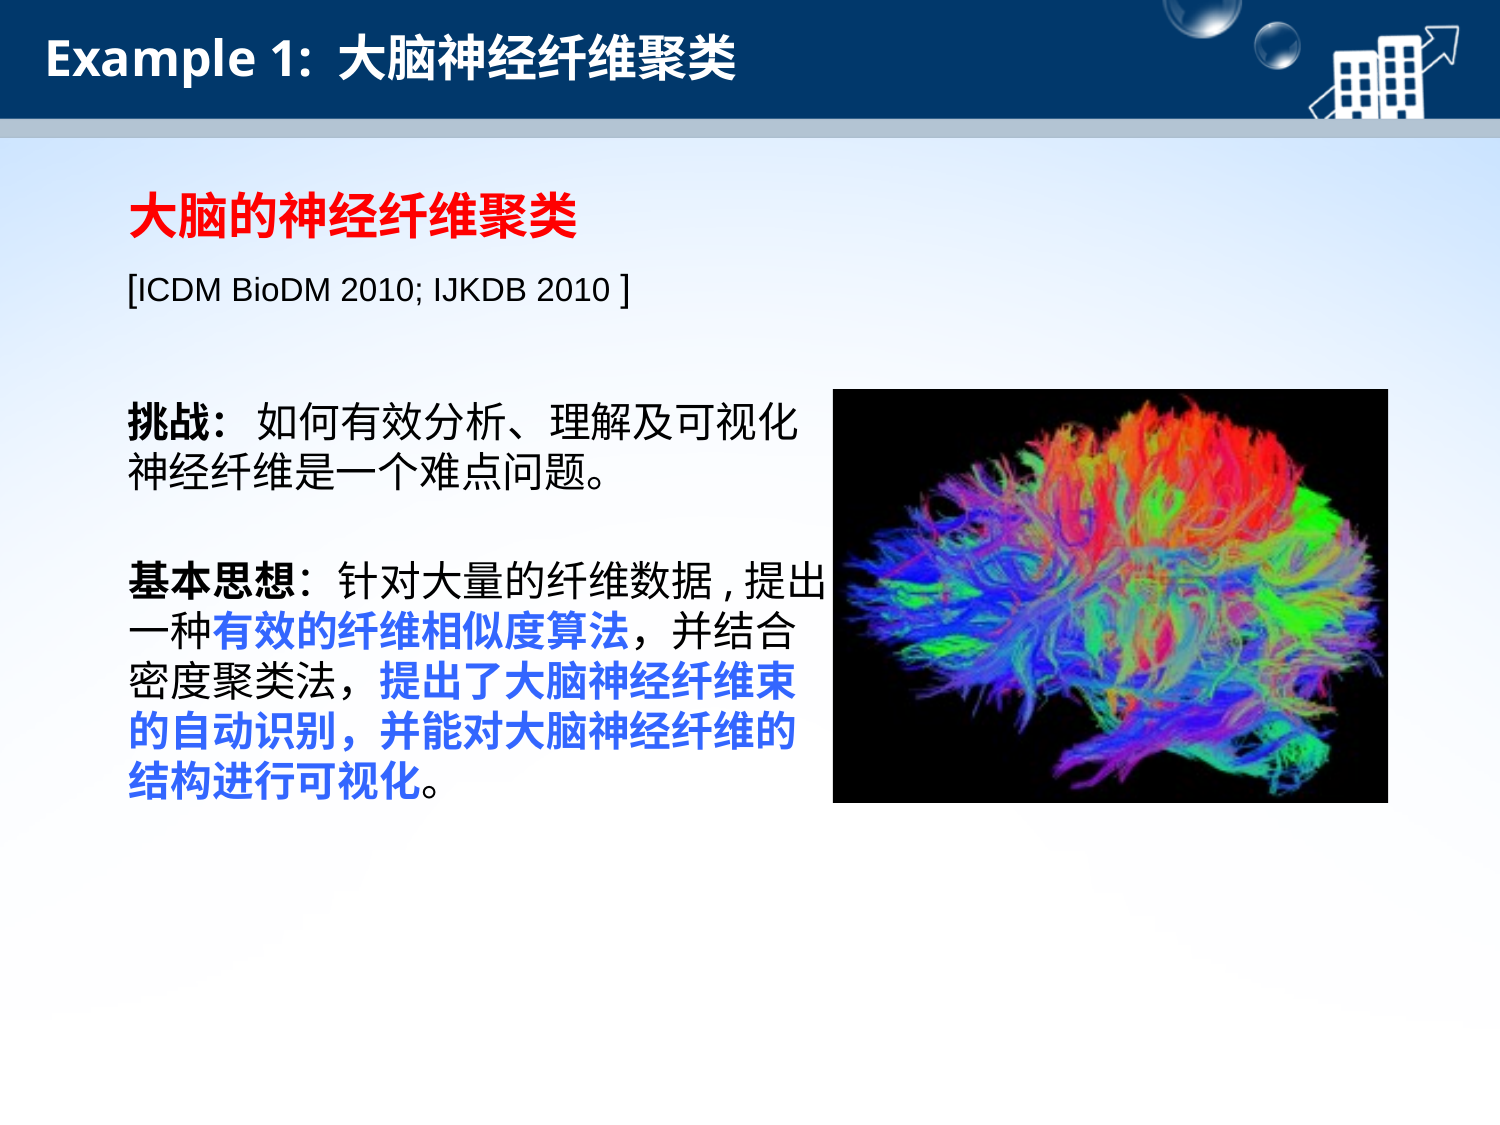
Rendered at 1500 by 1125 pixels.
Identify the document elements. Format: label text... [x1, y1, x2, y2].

text_box [ICDM BioDM 2010; IJKDB 2010 ] [112, 256, 751, 317]
text_box 挑战： 如何有效分析、理解及可视化神经纤维是一个难点问题。 [112, 388, 822, 504]
text_box Example 1: 大脑神经纤维聚类 [29, 19, 867, 94]
text_box 基本思想：针对大量的纤维数据,提出一种有效的纤维相似度算法，并结合密度聚类法，提出了大脑神经纤维束的自动识别，并能对大脑神经纤维的结构进行可视化。 [114, 546, 845, 812]
picture [0, 0, 1500, 1125]
text_box 大脑的神经纤维聚类 [114, 177, 951, 253]
